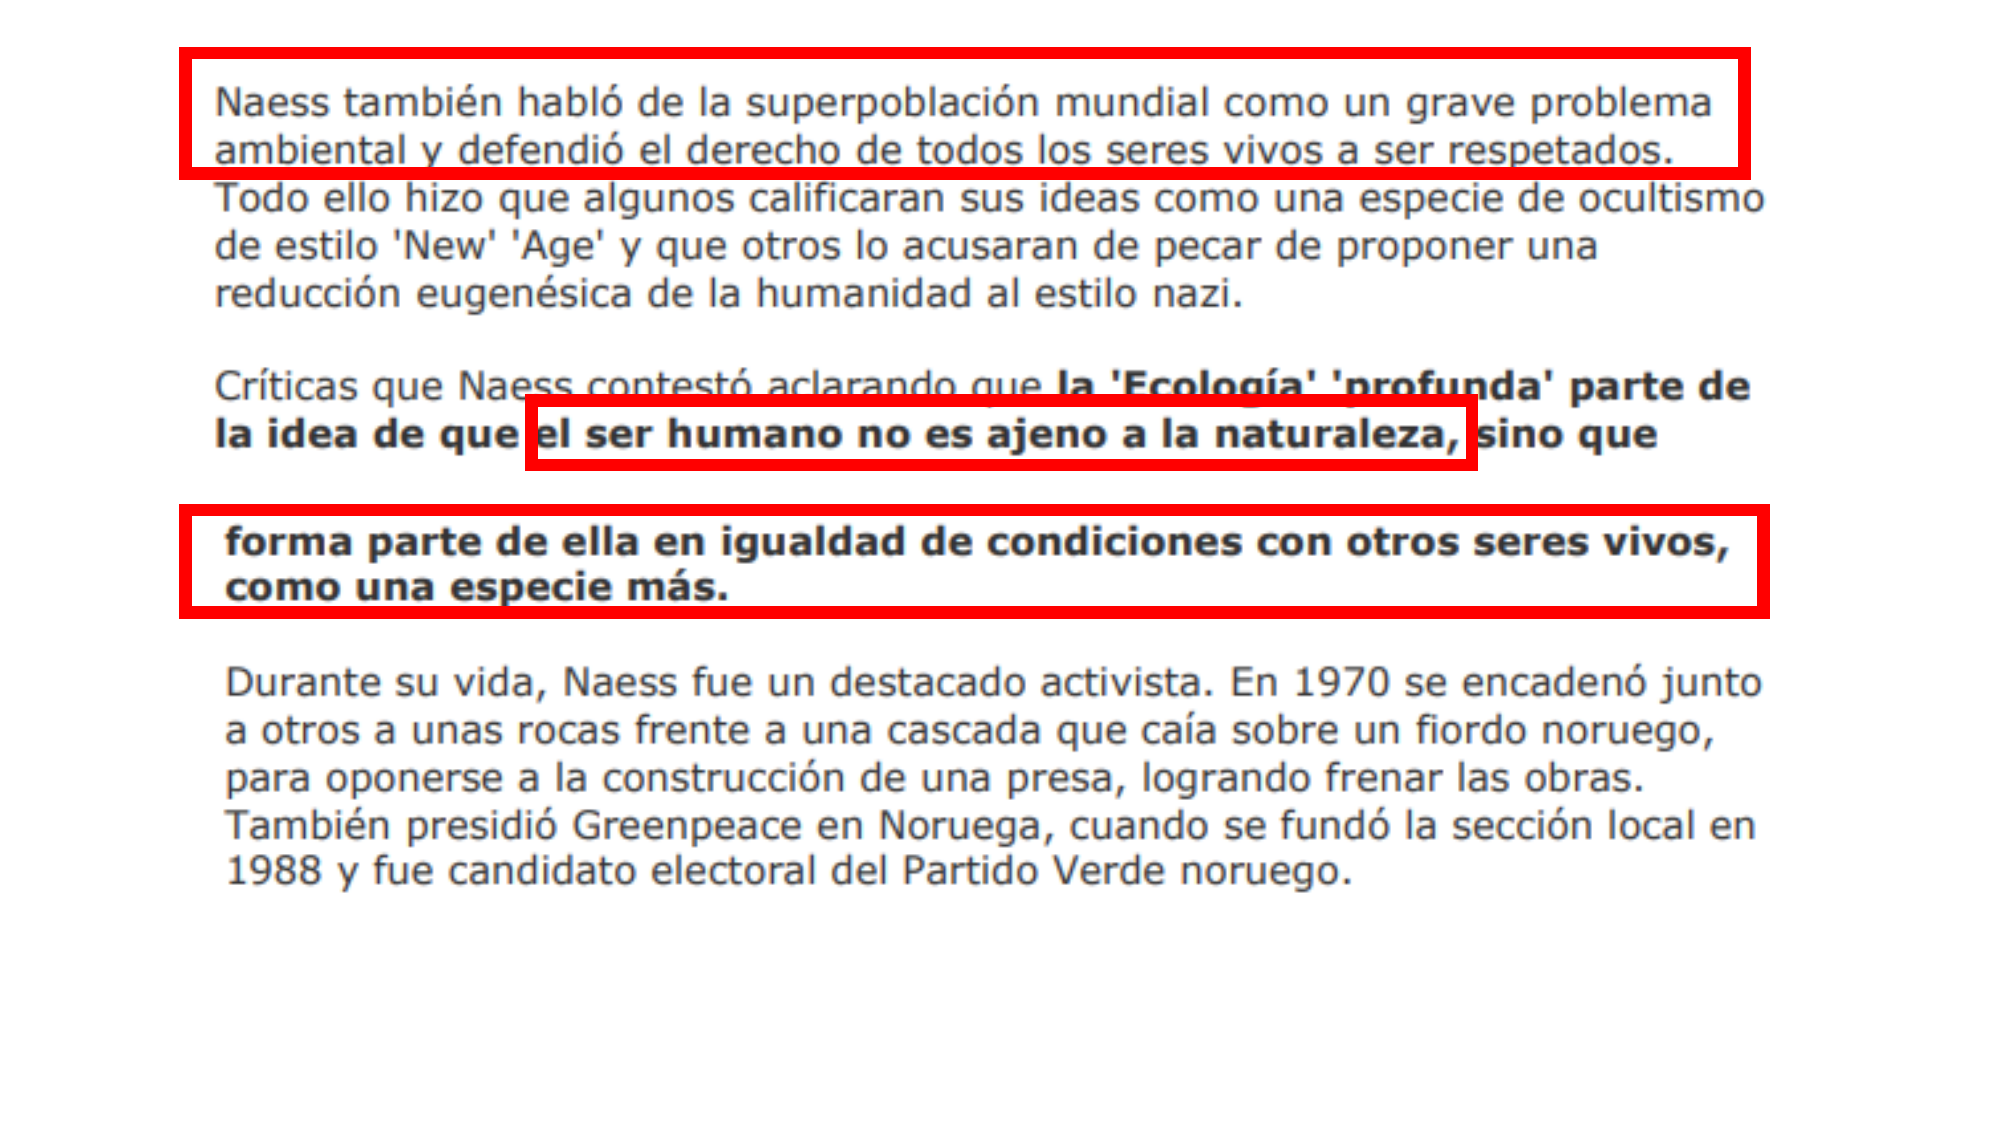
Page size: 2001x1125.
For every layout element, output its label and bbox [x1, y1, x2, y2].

picture [185, 53, 1822, 922]
